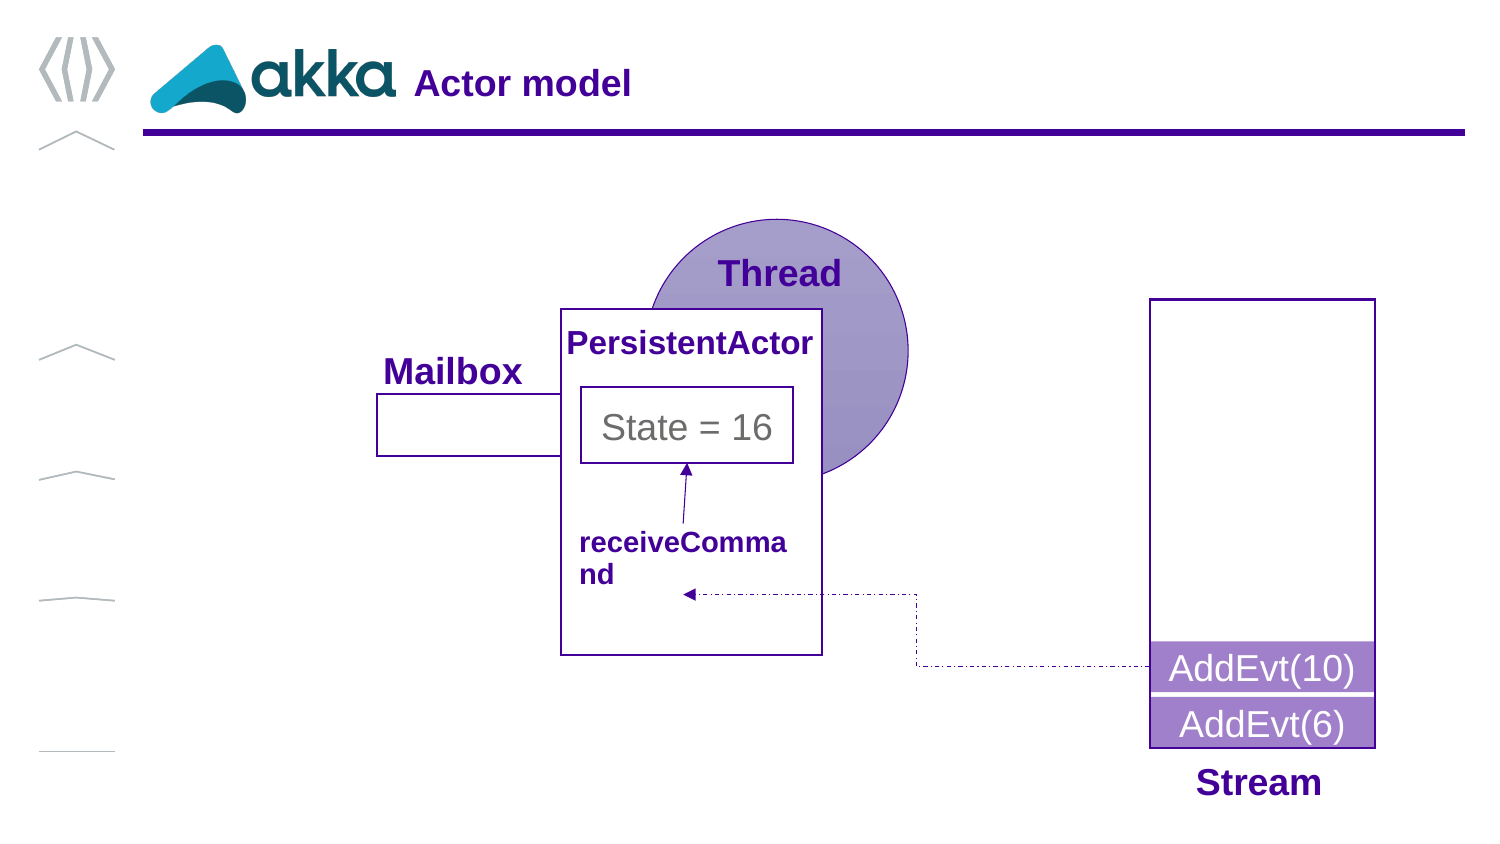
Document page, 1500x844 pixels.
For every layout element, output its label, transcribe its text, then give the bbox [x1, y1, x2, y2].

text_box [639, 380, 823, 594]
text_box AddEvt(6) [1149, 696, 1375, 748]
text_box receiveCommand [573, 523, 794, 595]
text_box [651, 218, 847, 308]
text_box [672, 462, 684, 524]
title Actor model [407, 49, 1500, 120]
picture [138, 24, 404, 134]
text_box Stream [1189, 748, 1336, 819]
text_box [683, 594, 1150, 667]
text_box [823, 246, 909, 475]
text_box PersistentActor [560, 308, 823, 380]
text_box State = 16 [580, 386, 794, 464]
text_box [1149, 298, 1376, 749]
text_box [376, 393, 562, 457]
text_box [560, 408, 683, 656]
text_box Thread [711, 239, 857, 311]
text_box Mailbox [377, 336, 639, 408]
text_box AddEvt(10) [1149, 641, 1375, 693]
